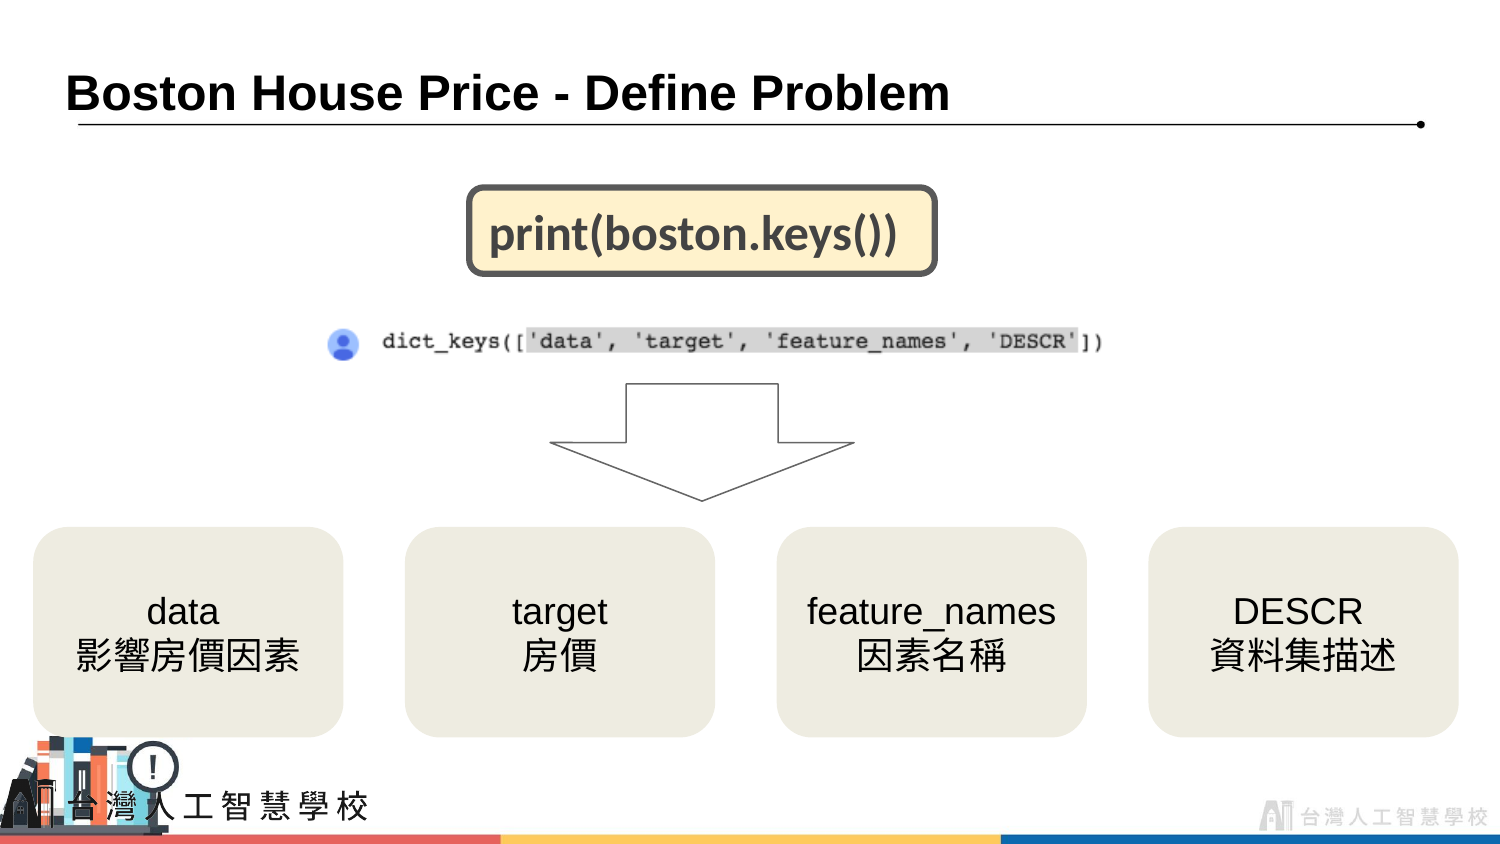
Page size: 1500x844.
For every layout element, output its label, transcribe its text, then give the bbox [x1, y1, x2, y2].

text_box [550, 383, 855, 502]
picture [0, 0, 1500, 844]
text_box DESCR 資料集描述 [1148, 526, 1459, 738]
title Boston House Price - Define Problem [63, 25, 1423, 120]
text_box print(boston.keys()) [469, 187, 935, 274]
text_box target 房價 [404, 526, 716, 738]
text_box data 影響房價因素 [33, 526, 344, 738]
text_box feature_names 因素名稱 [776, 526, 1087, 738]
